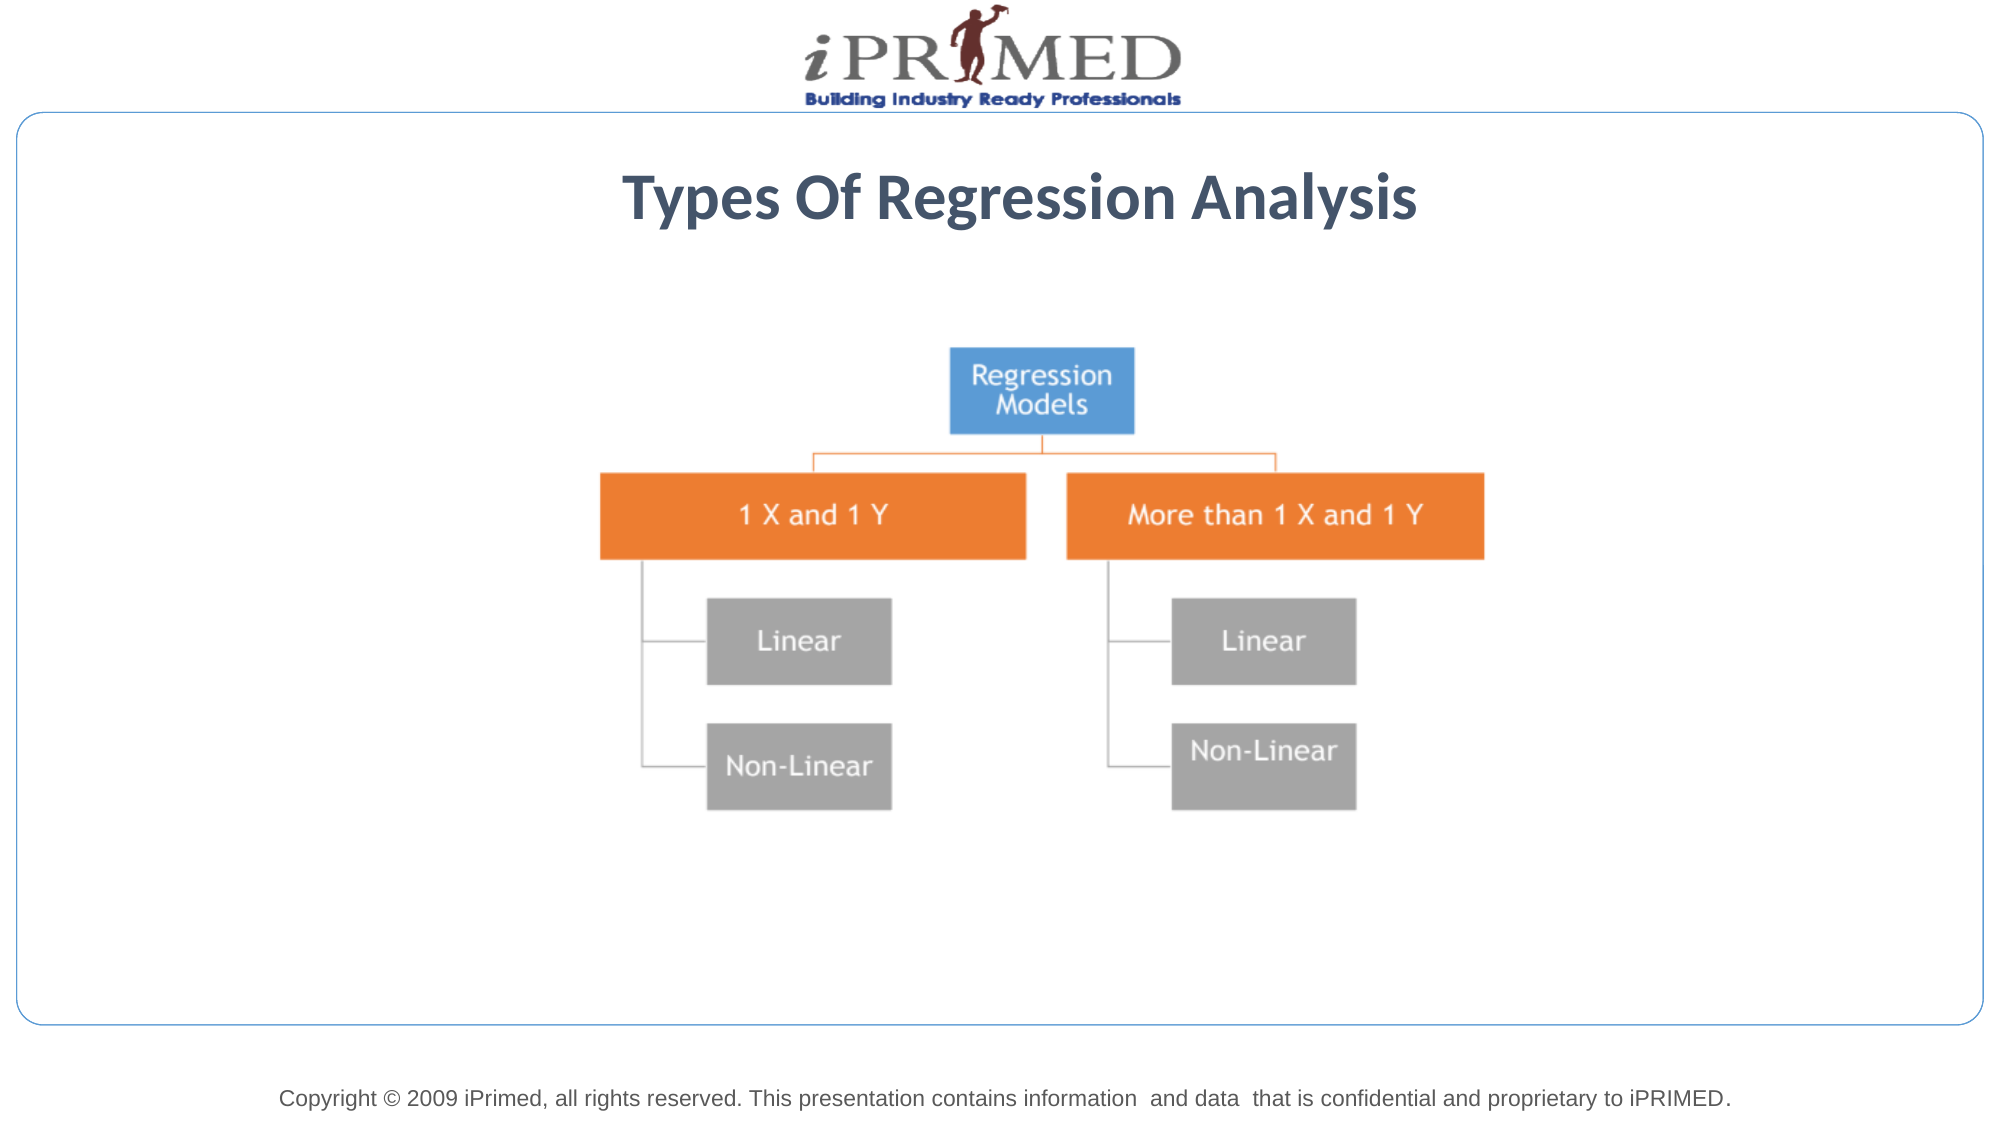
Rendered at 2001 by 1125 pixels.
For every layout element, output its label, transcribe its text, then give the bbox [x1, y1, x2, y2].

picture [783, 0, 1200, 111]
text_box Types Of Regression Analysis [607, 145, 1435, 240]
picture [556, 316, 1554, 881]
